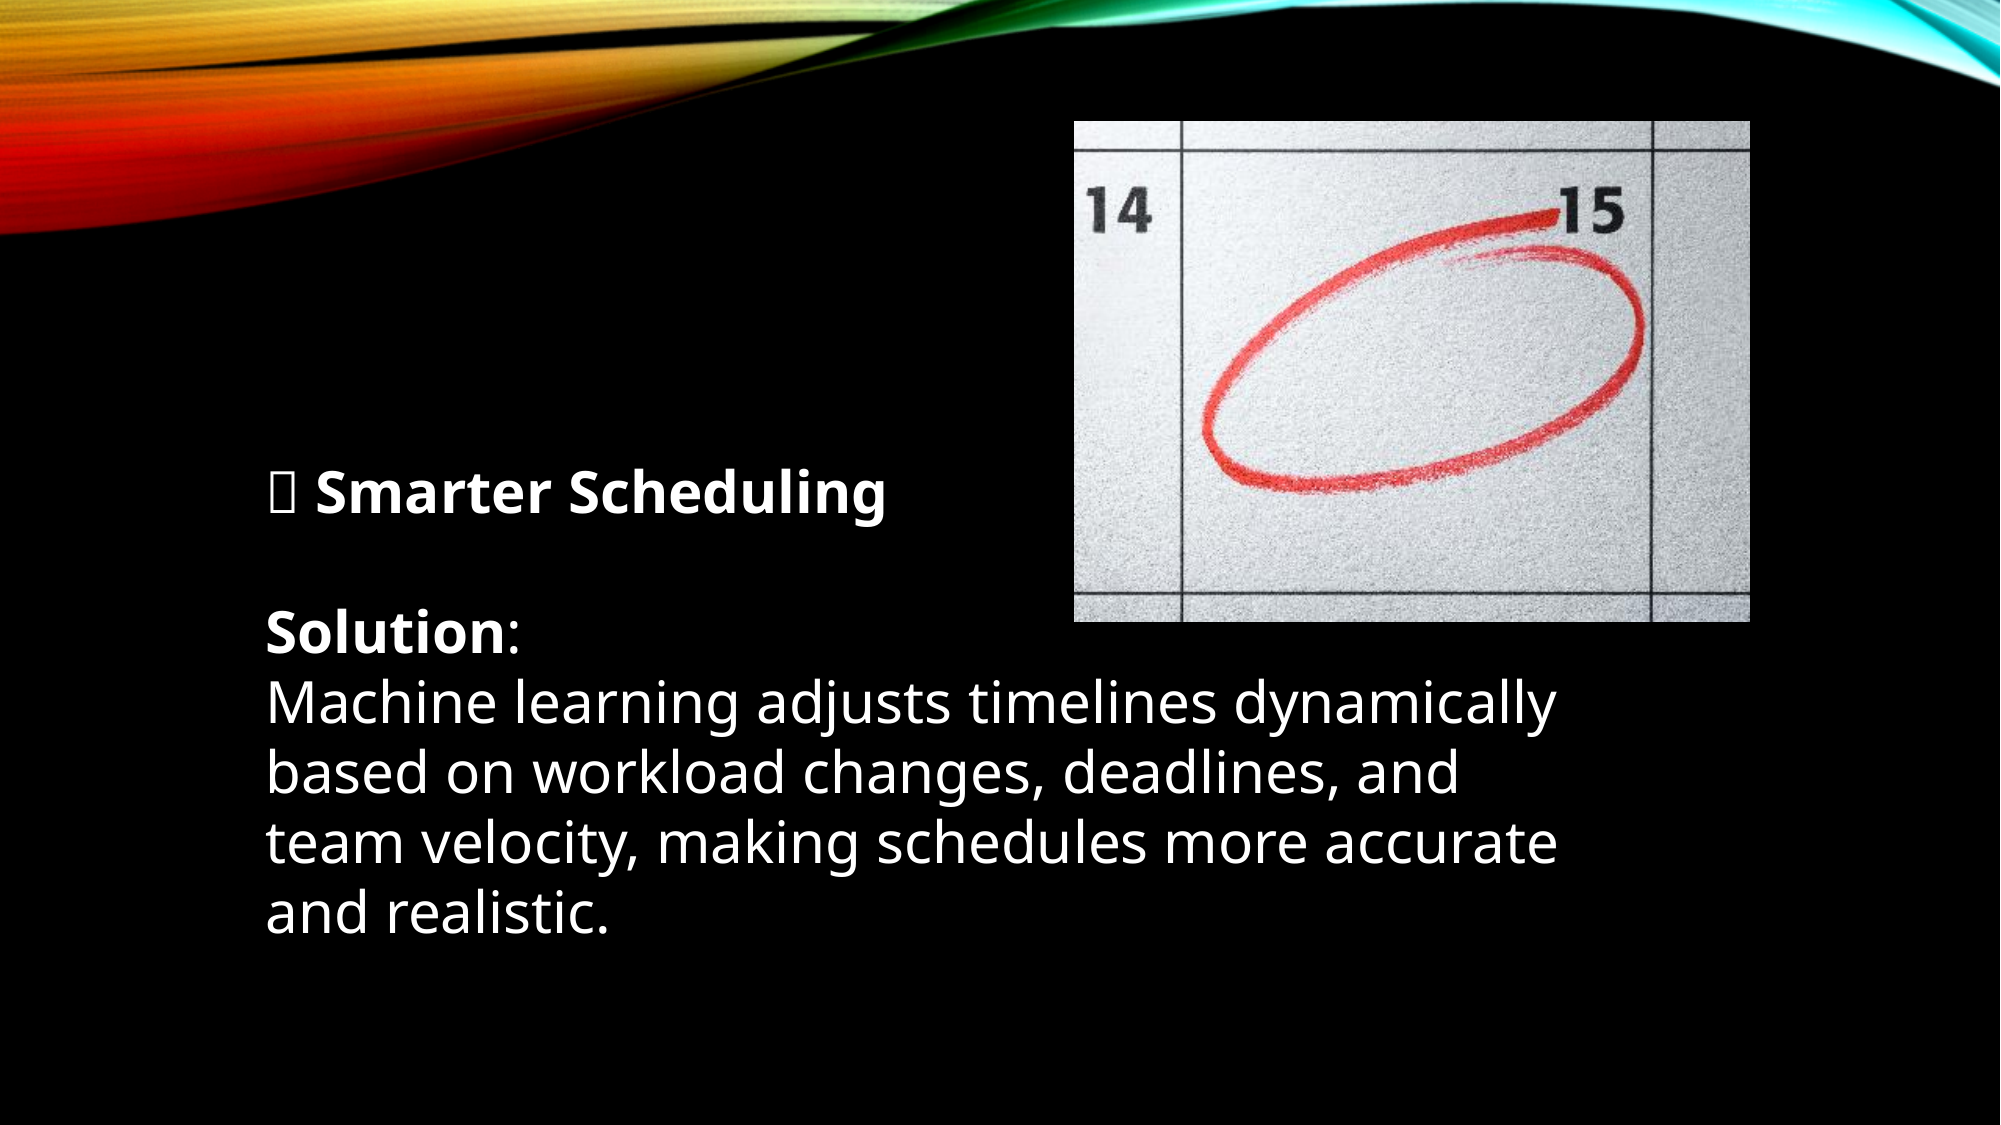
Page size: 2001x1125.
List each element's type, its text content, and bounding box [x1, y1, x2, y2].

text_box 📅 Smarter Scheduling Solution: Machine learning adjusts timelines dynamically based on workload changes, deadlines, and team velocity, making schedules more accurate and realistic. [250, 447, 1595, 998]
picture [0, 0, 2000, 622]
